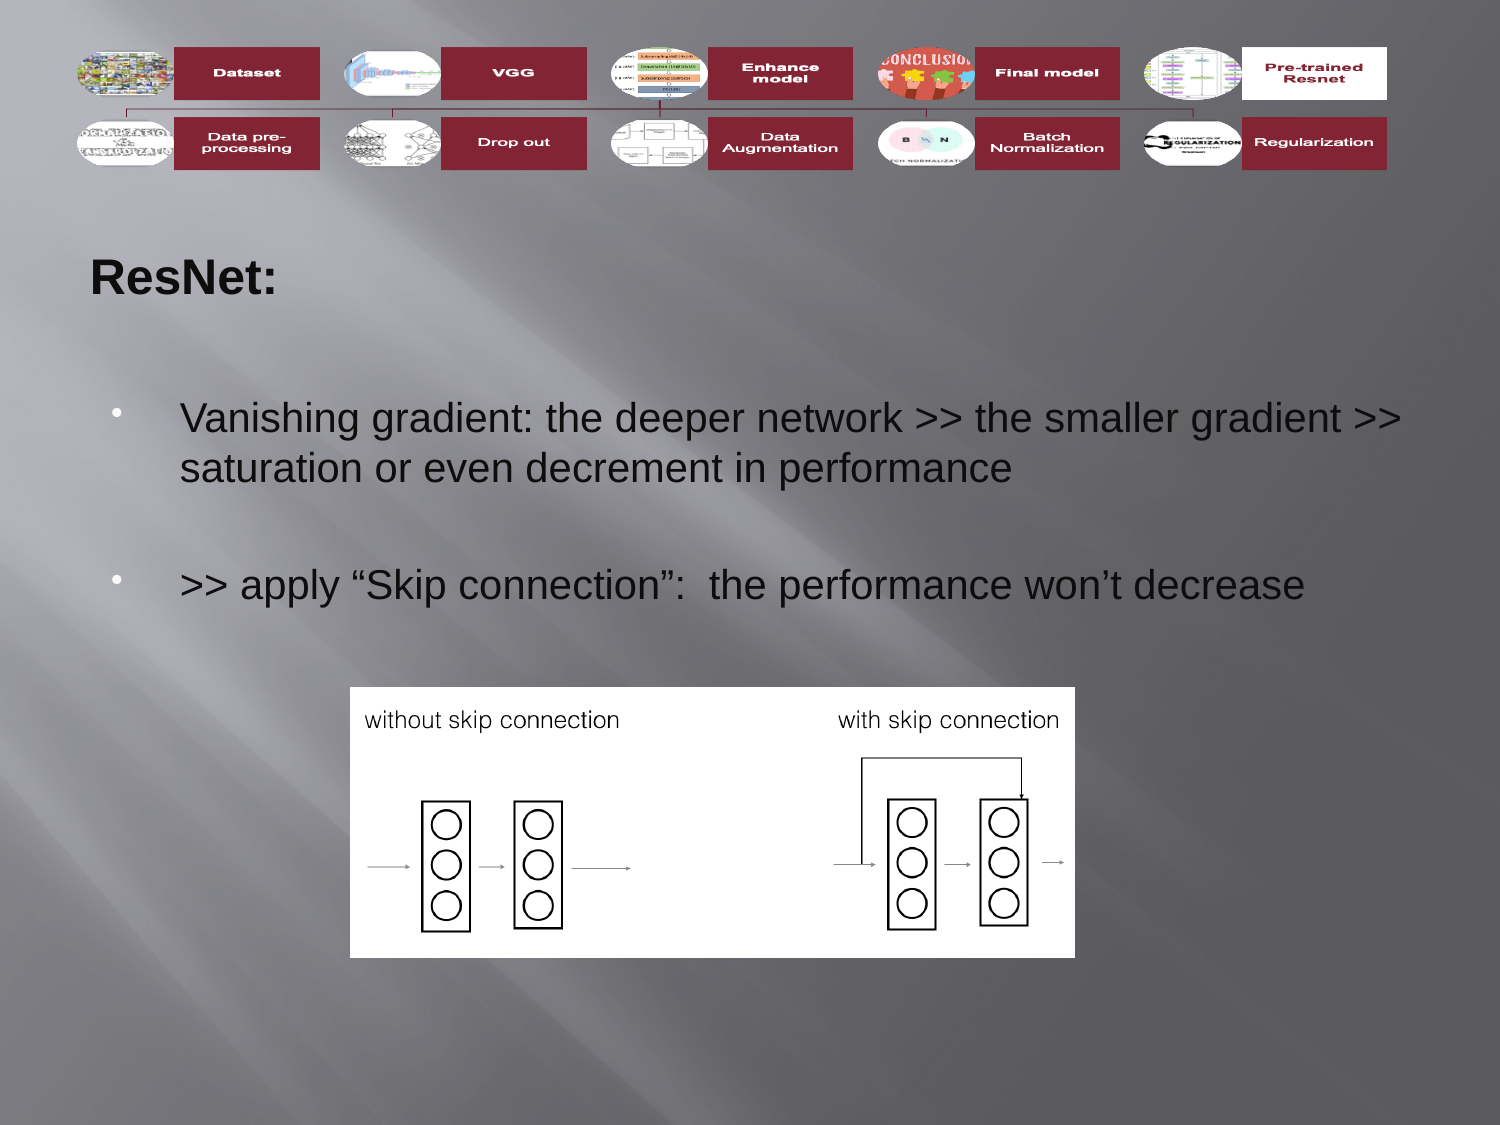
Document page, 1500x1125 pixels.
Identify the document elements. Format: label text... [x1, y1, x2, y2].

picture [349, 687, 1075, 958]
title ResNet: [75, 237, 1425, 313]
list Vanishing gradient: the deeper network >> the smaller gradient >> saturation or even decrement in performance >> apply “Skip connection”: the performance won’t decrease [75, 324, 1425, 1098]
picture [74, 24, 1390, 192]
